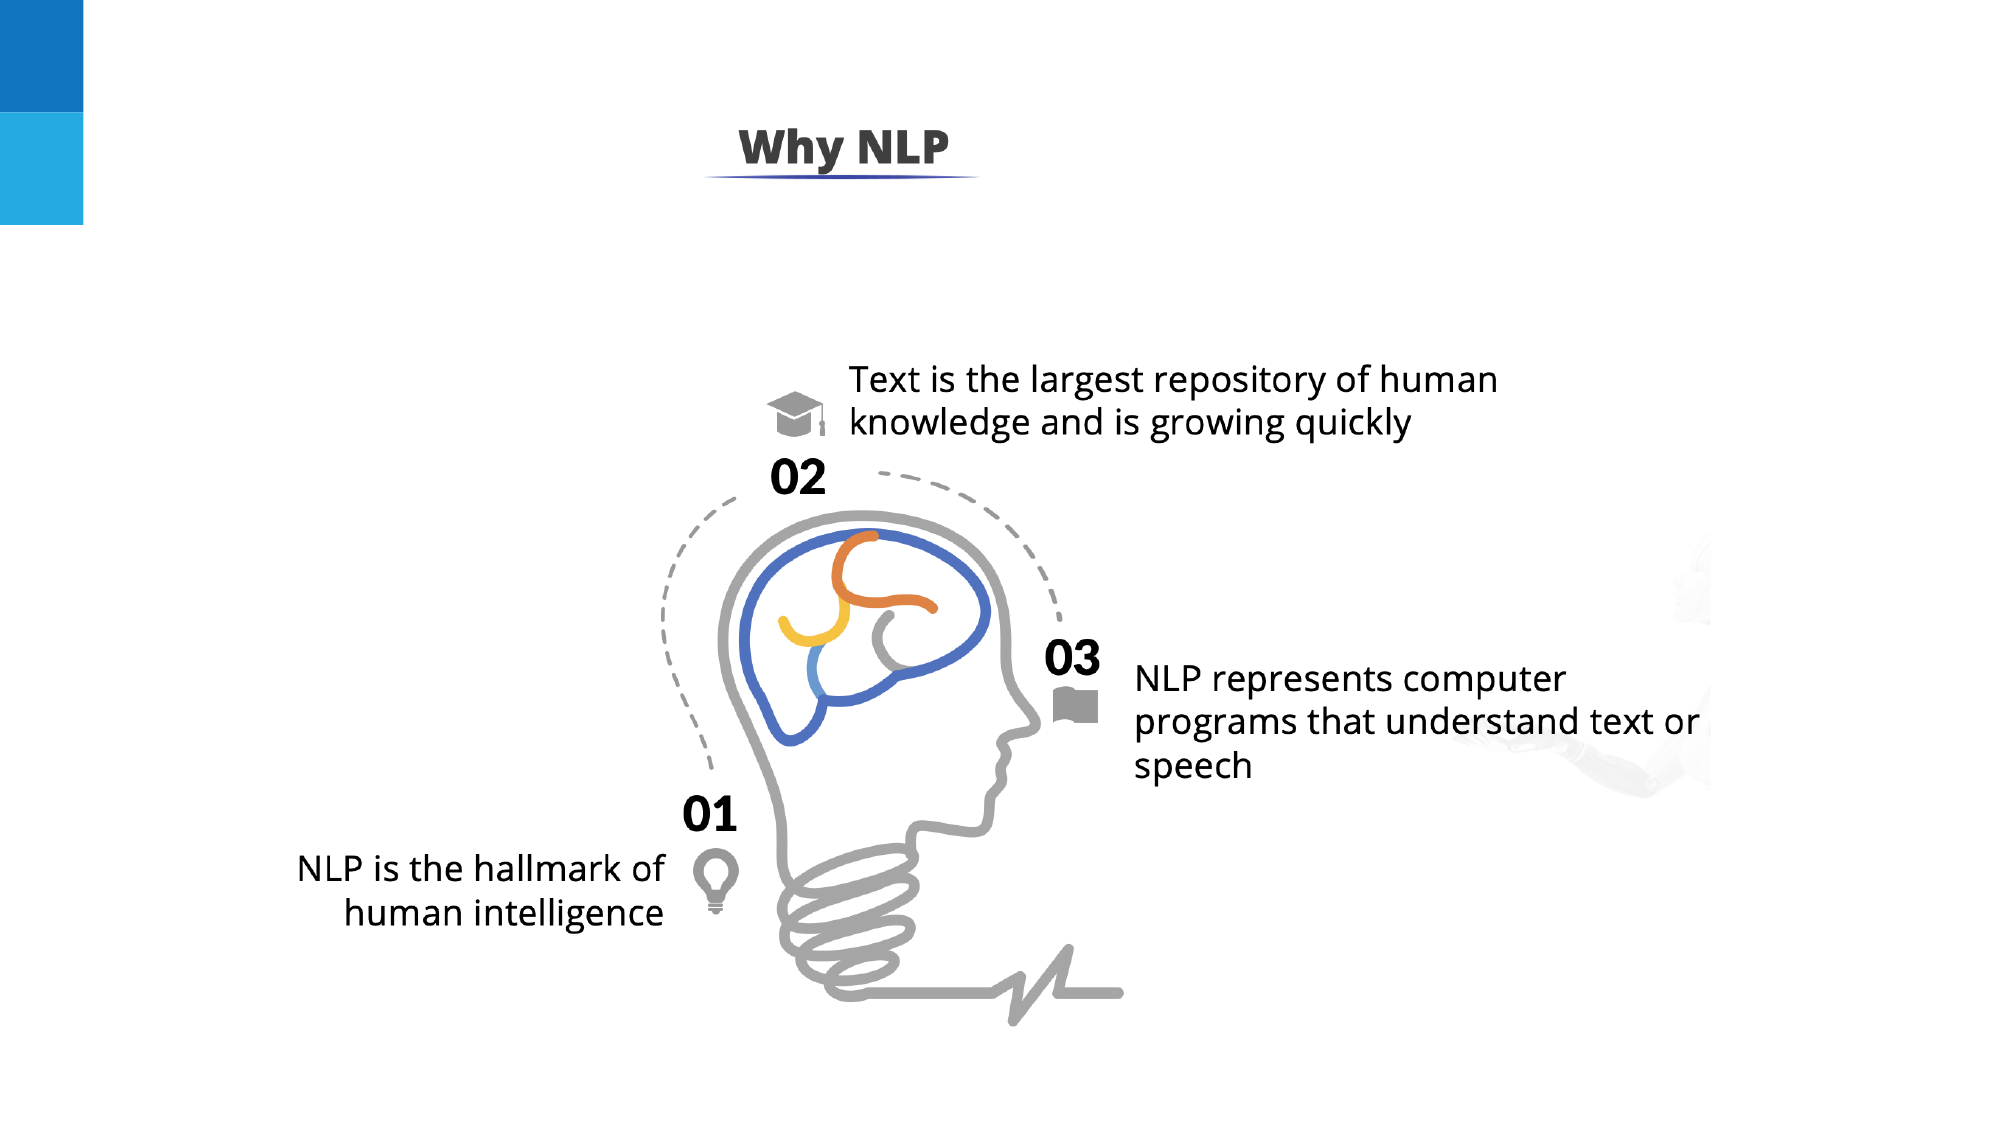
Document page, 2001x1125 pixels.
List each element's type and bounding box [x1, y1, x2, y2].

picture [170, 92, 1711, 1032]
